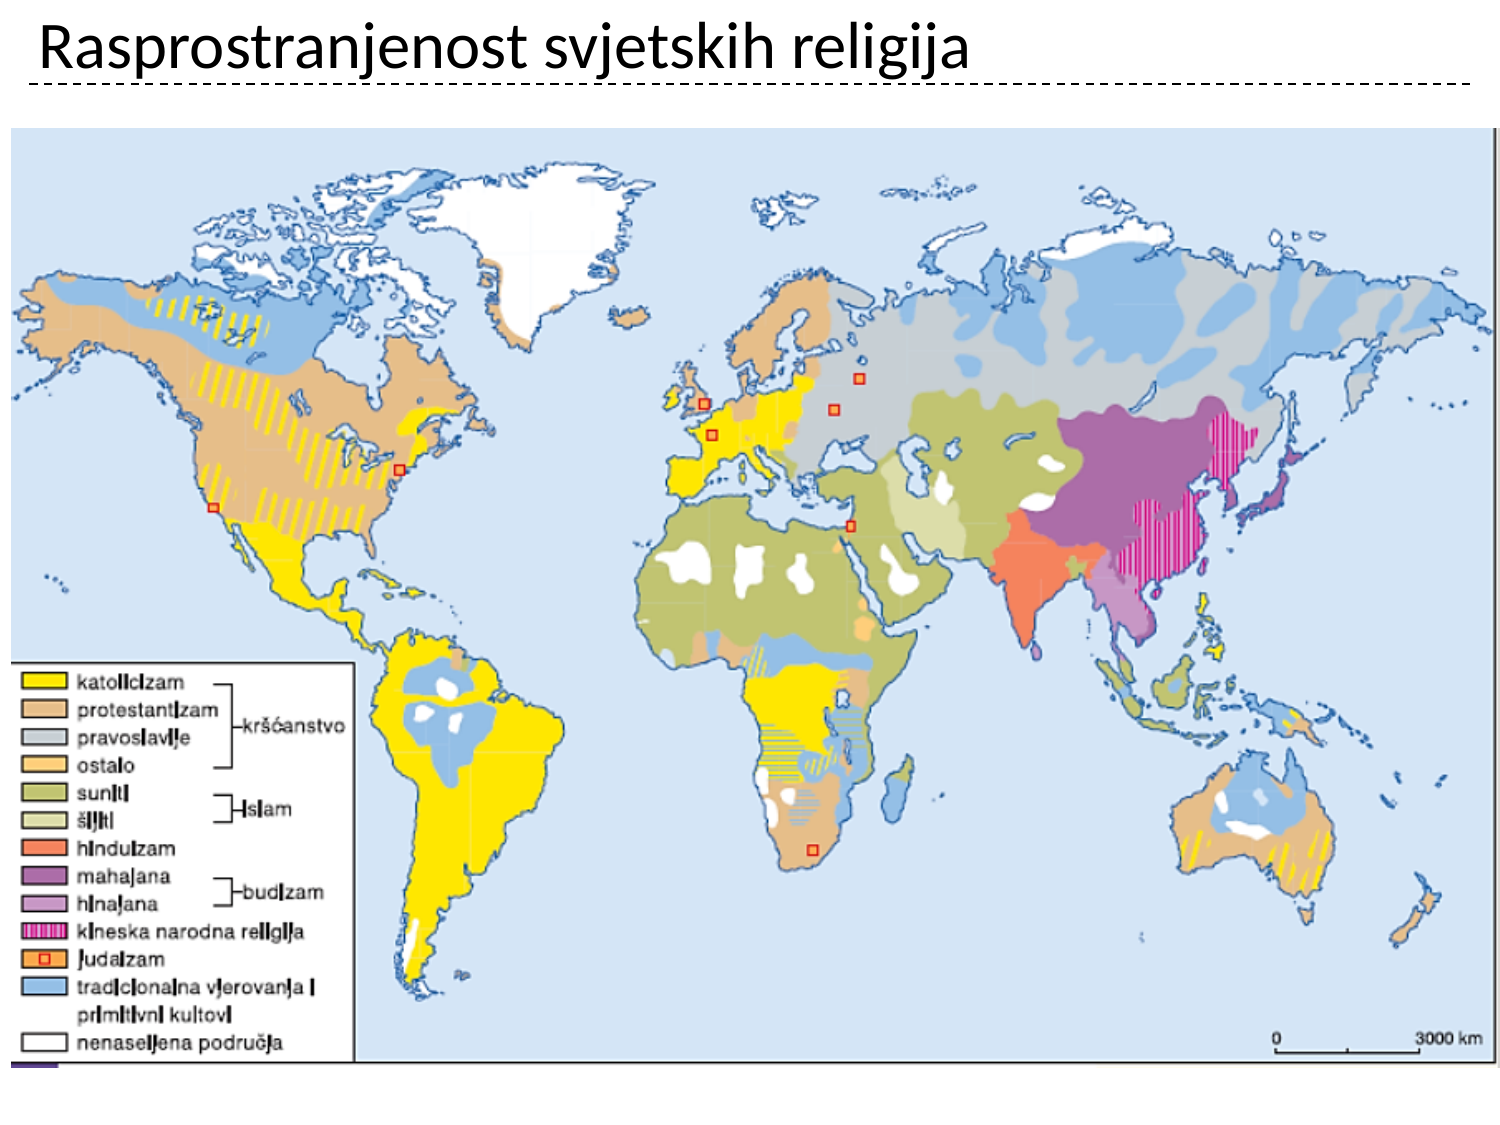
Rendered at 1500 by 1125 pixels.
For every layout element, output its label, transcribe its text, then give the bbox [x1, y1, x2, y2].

picture [10, 128, 1500, 1068]
title Rasprostranjenost svjetskih religija [23, 0, 1477, 95]
